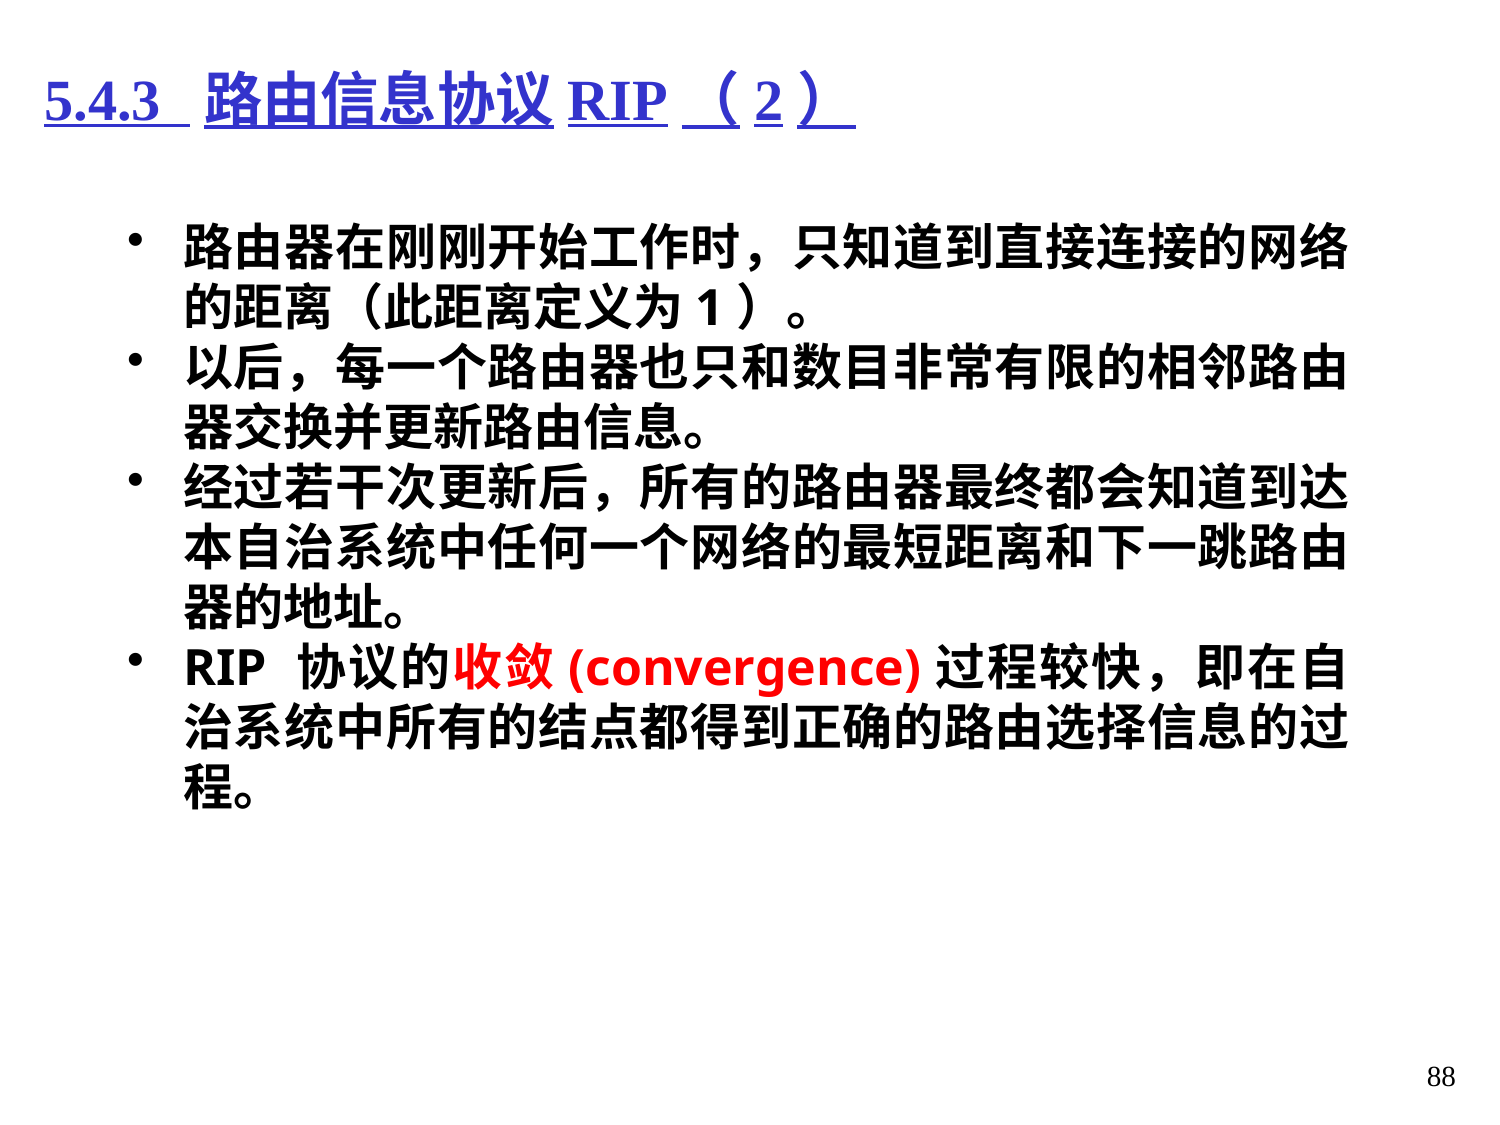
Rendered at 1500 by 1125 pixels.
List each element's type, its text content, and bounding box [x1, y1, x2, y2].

slide_number 88 [596, 1049, 1472, 1125]
list 路由器在刚刚开始工作时，只知道到直接连接的网络的距离（此距离定义为1）。 以后，每一个路由器也只和数目非常有限的相邻路由器交换并更新路由信息。 经过若干次更新后，所有的路由器最终都会知道到达本自治系统中任何一个网络的最短距离和下一跳路由器的地址。 RIP 协议的收敛(convergence)过程较快，即在自治系统中所有的结点都得到正确的路由选择信息的过程。 [111, 207, 1365, 943]
title 5.4.3 路由信息协议RIP（2） [29, 30, 1305, 163]
